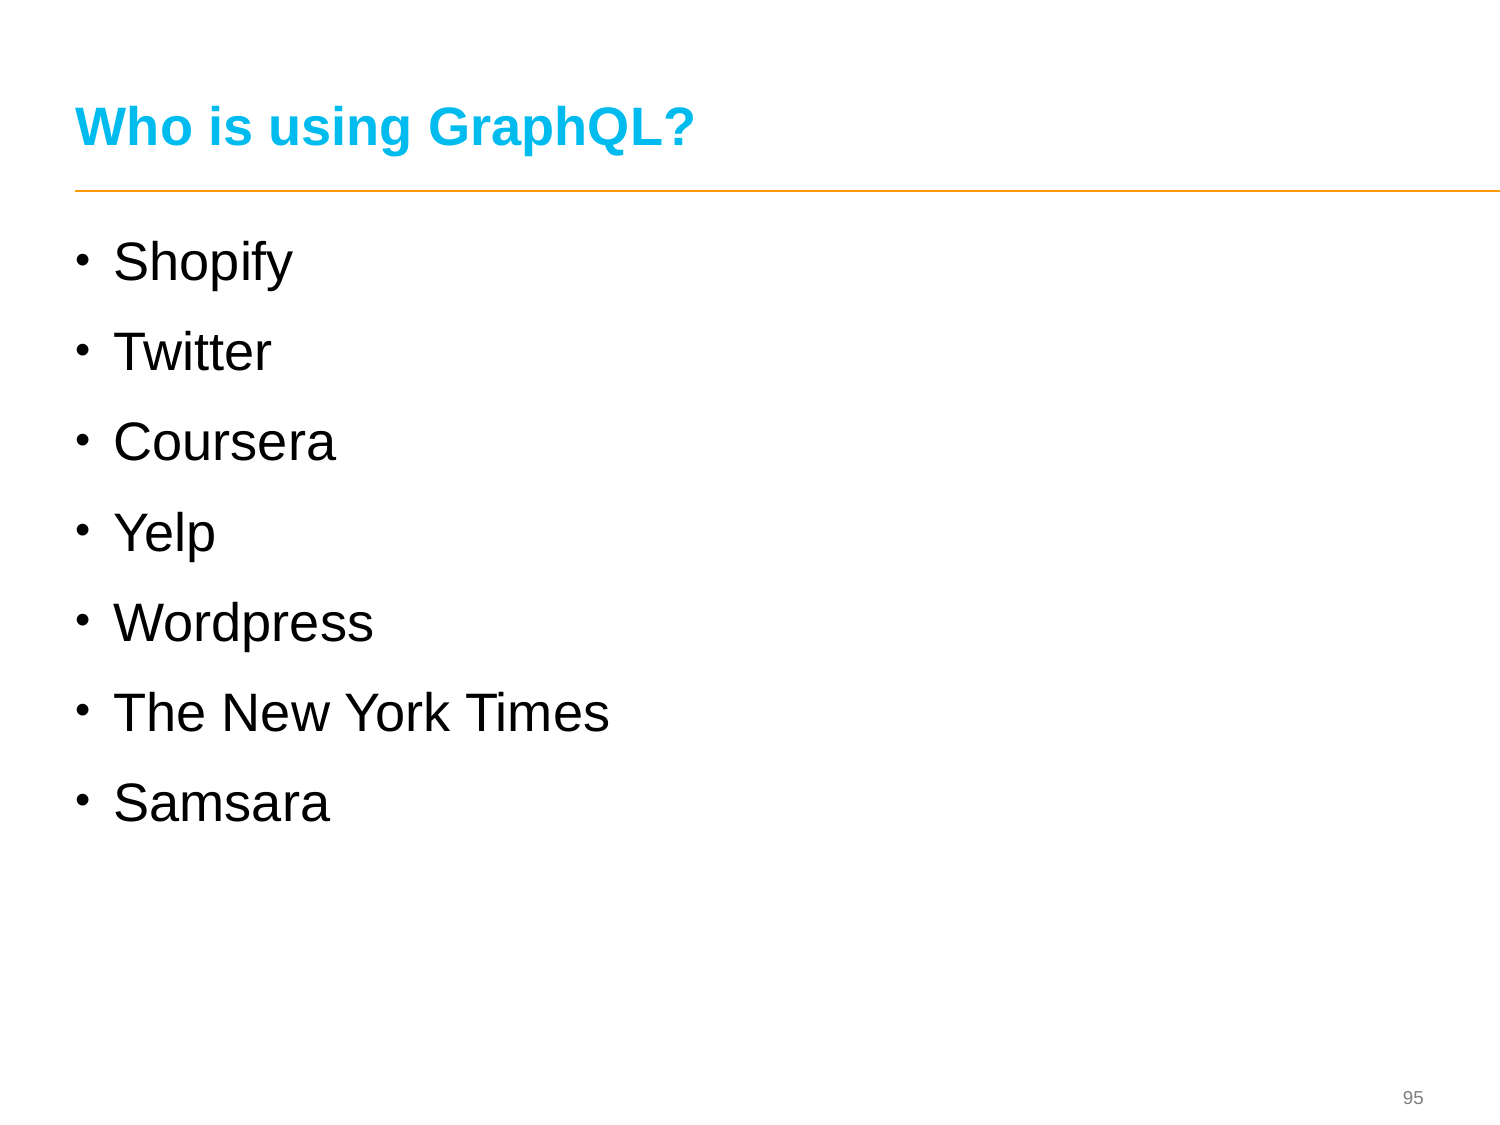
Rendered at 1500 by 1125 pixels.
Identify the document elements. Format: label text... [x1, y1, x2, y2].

list Shopify Twitter Coursera Yelp Wordpress The New York Times Samsara [75, 226, 1425, 1018]
title Who is using GraphQL? [75, 27, 1422, 157]
